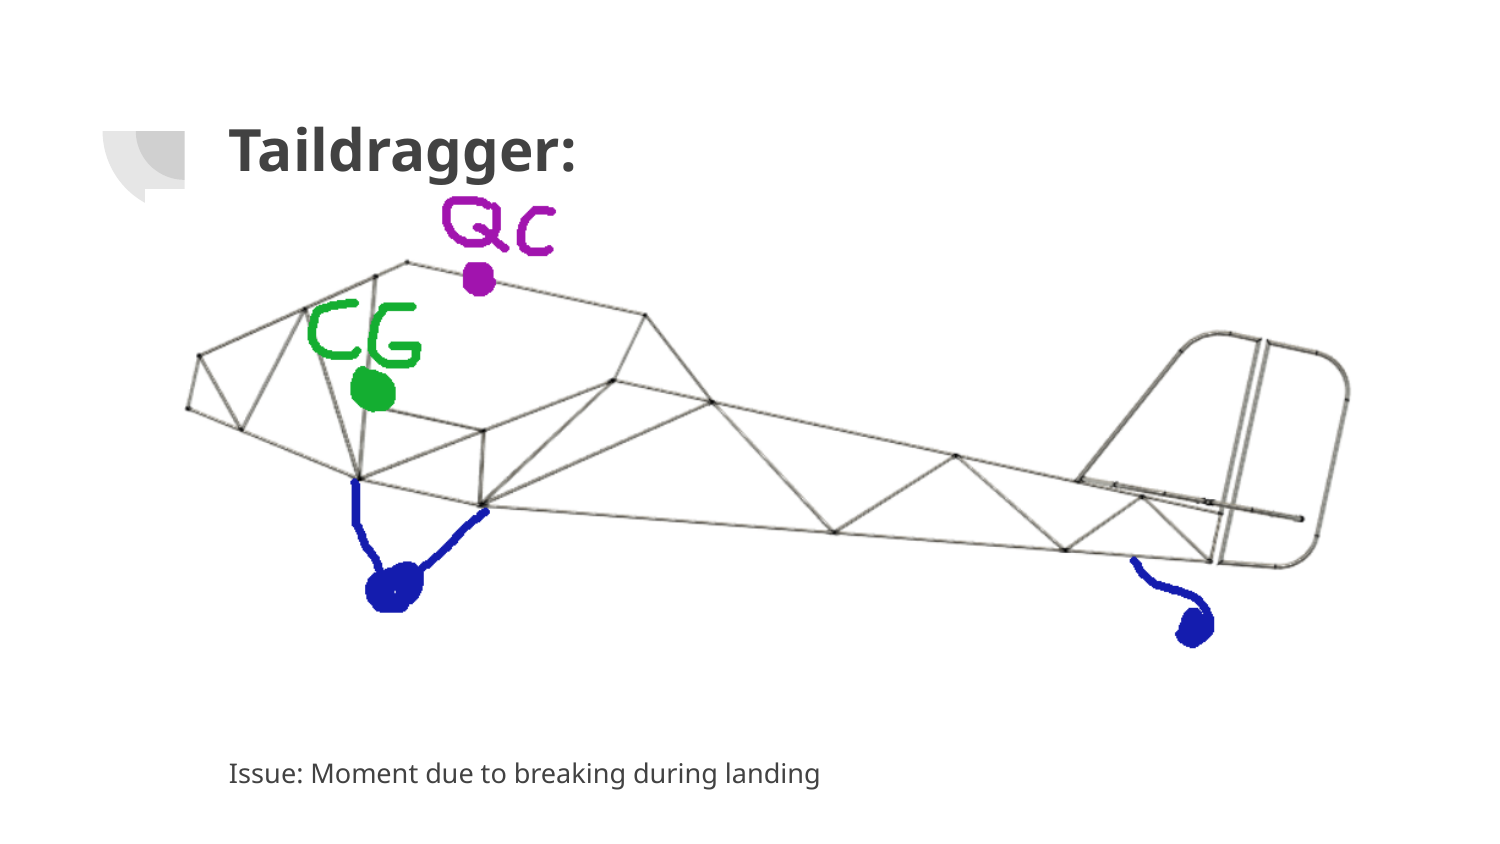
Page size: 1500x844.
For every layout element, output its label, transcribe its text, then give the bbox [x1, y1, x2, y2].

picture [145, 189, 1399, 746]
list Issue: Moment due to breaking during landing [213, 754, 1368, 810]
title Taildragger: [213, 98, 1368, 187]
